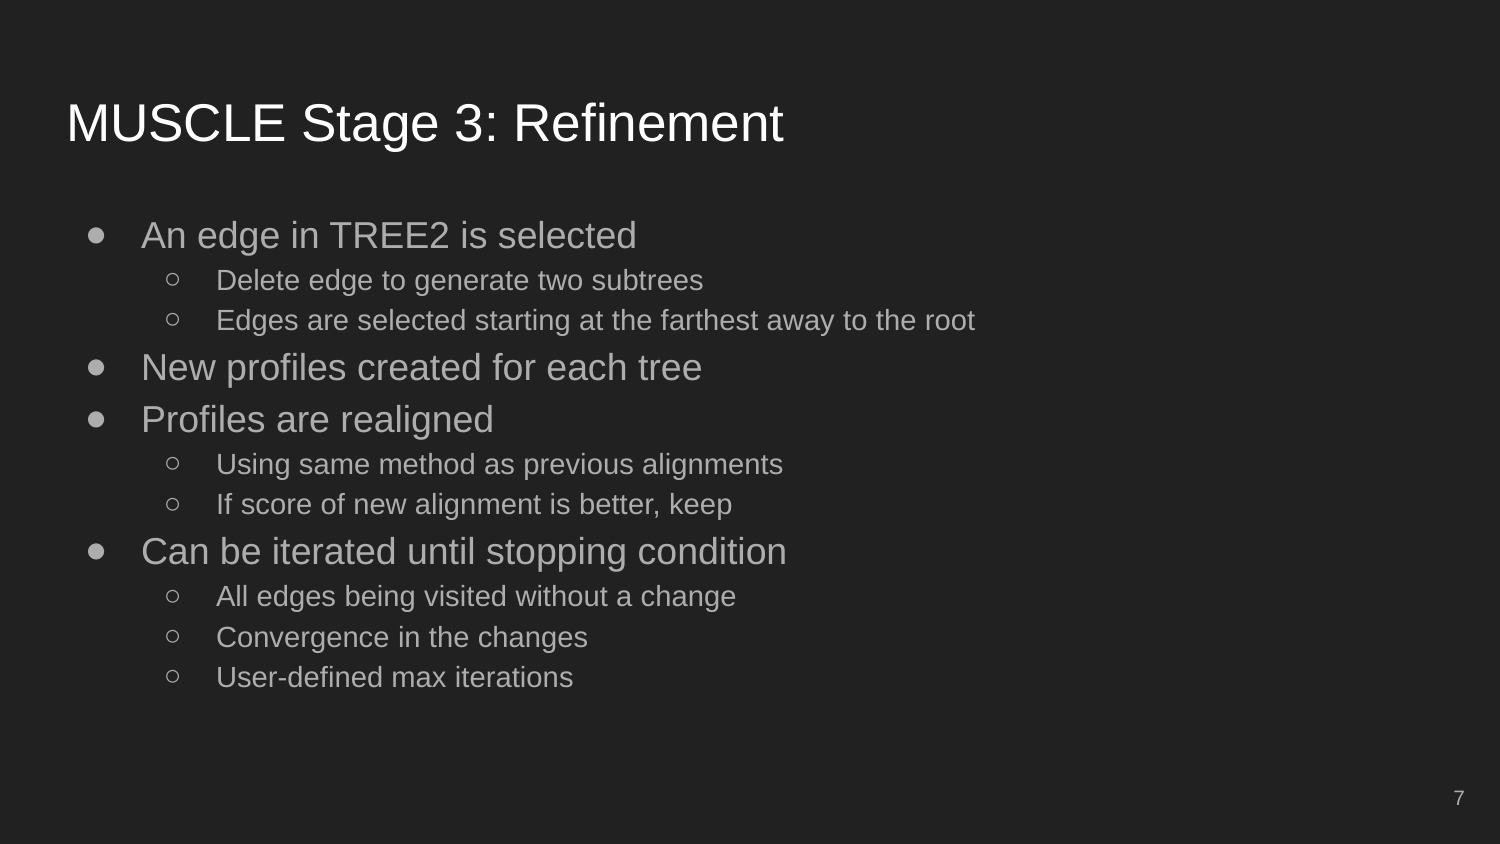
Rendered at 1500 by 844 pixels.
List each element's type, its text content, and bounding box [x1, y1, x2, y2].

slide_number ‹#› [1389, 764, 1480, 830]
title MUSCLE Stage 3: Refinement [51, 72, 1449, 167]
list An edge in TREE2 is selected Delete edge to generate two subtrees Edges are selected starting at the farthest away to the root New profiles created for each tree Profiles are realigned Using same method as previous alignments If score of new alignment is better, keep Can be iterated until stopping condition All edges being visited without a change Convergence in the changes User-defined max iterations [51, 189, 1449, 750]
